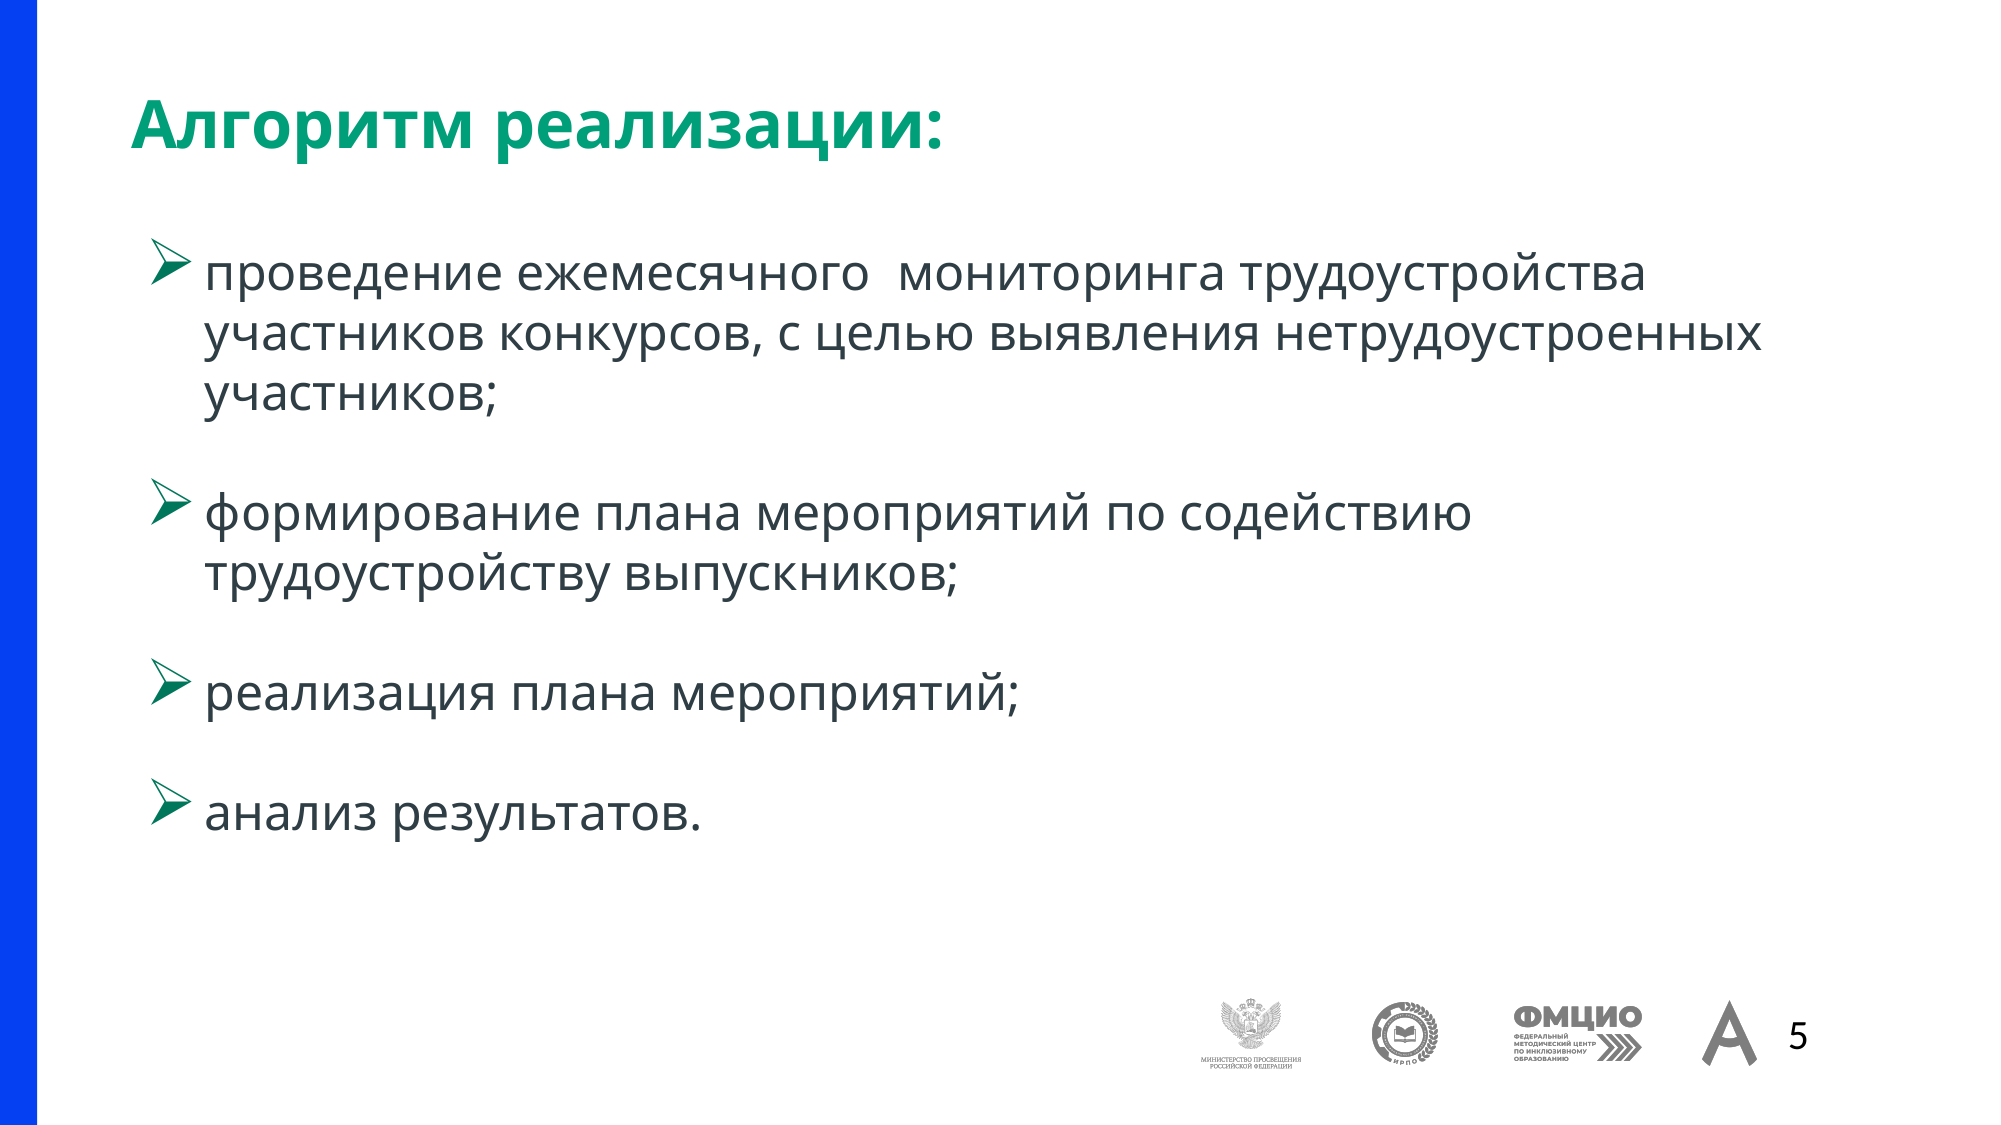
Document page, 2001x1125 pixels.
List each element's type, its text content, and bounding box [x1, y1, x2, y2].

text_box проведение ежемесячного мониторинга трудоустройства участников конкурсов, с целью выявления нетрудоустроенных участников; формирование плана мероприятий по содействию трудоустройству выпускников; реализация плана мероприятий; анализ результатов. [130, 233, 1800, 1041]
picture [1201, 1041, 1301, 1069]
picture [1514, 1041, 1642, 1061]
text_box [0, 0, 38, 1125]
title Алгоритм реализации: [130, 95, 1921, 169]
picture [1372, 1041, 1438, 1065]
picture [1702, 1041, 1757, 1066]
